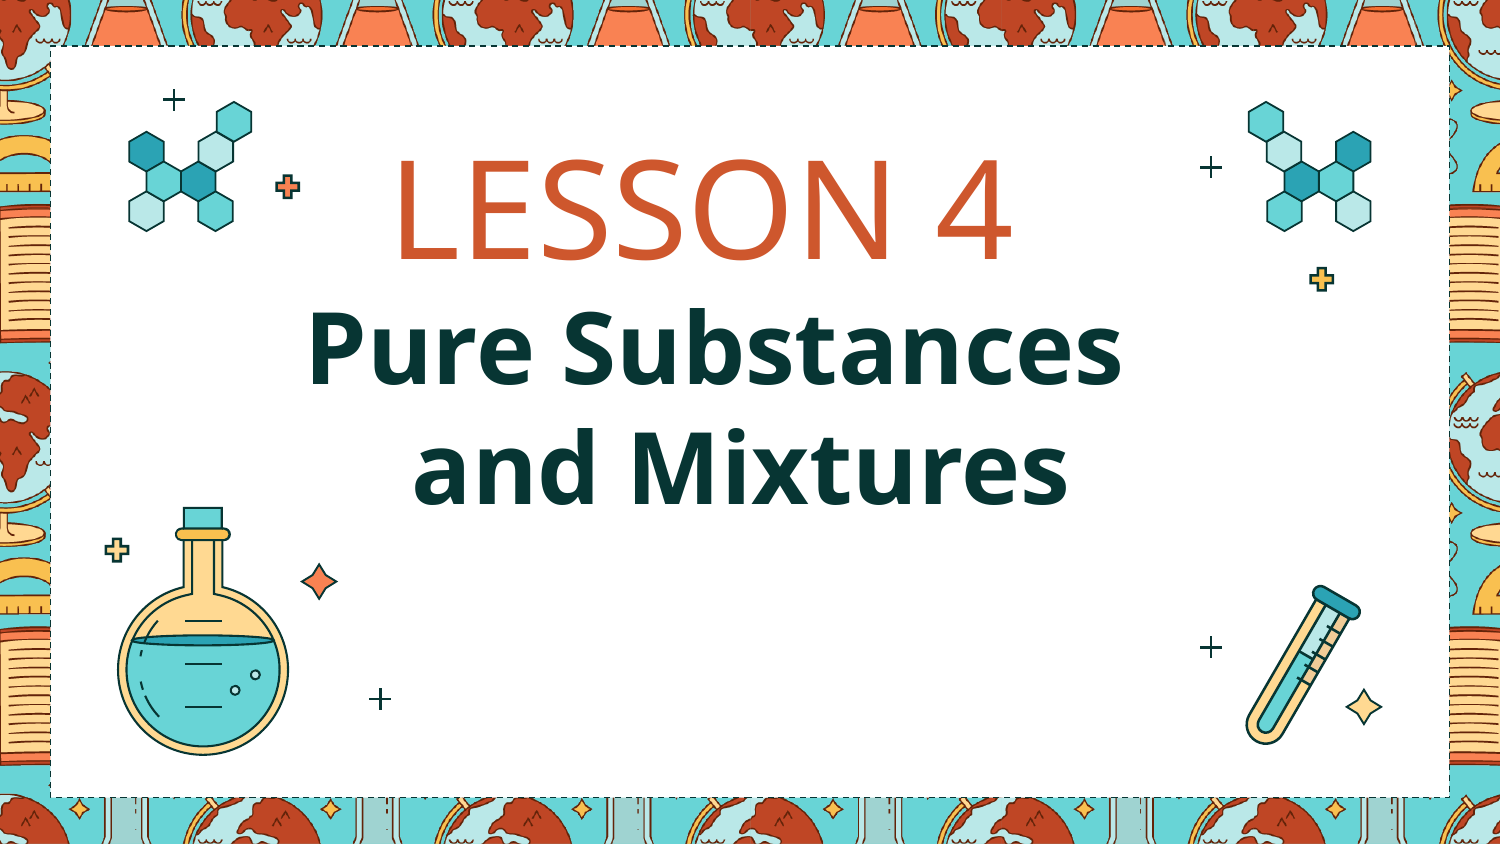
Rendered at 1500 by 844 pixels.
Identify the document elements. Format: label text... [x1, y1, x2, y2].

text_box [1309, 266, 1335, 292]
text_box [299, 562, 339, 601]
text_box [162, 88, 186, 111]
subtitle Pure Substances and Mixtures [198, 270, 1210, 379]
picture [0, 0, 1500, 844]
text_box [128, 100, 253, 233]
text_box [1344, 687, 1384, 727]
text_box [104, 537, 130, 563]
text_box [116, 506, 290, 757]
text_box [1199, 635, 1223, 659]
title LESSON 4 [255, 130, 1184, 270]
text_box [274, 174, 301, 200]
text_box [1247, 100, 1372, 233]
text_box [1270, 583, 1326, 754]
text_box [369, 687, 392, 711]
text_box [1199, 155, 1223, 179]
